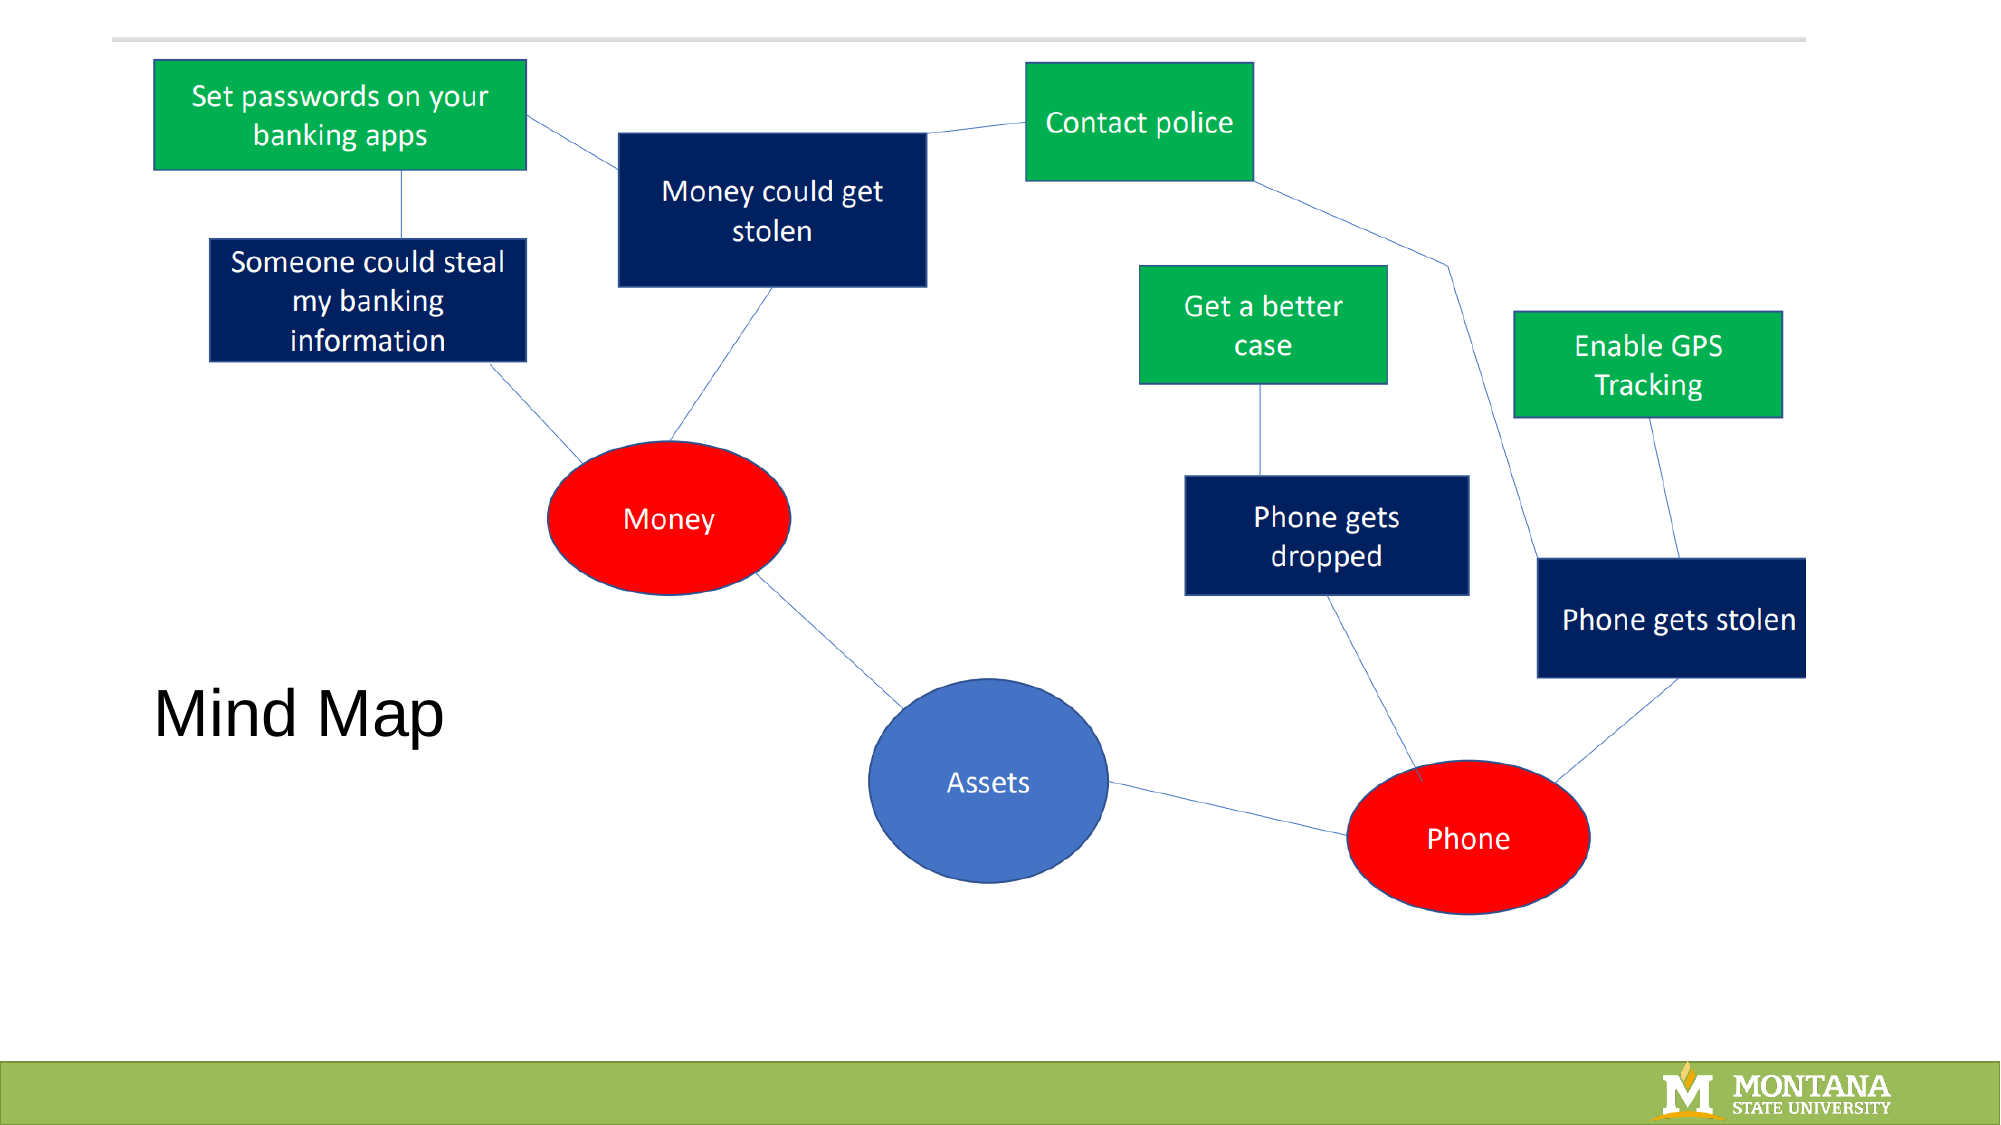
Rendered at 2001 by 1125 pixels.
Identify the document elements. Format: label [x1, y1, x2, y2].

text_box [0, 1060, 1647, 1125]
picture [1649, 1060, 1892, 1122]
picture [112, 37, 1806, 965]
text_box [1892, 1060, 2000, 1125]
